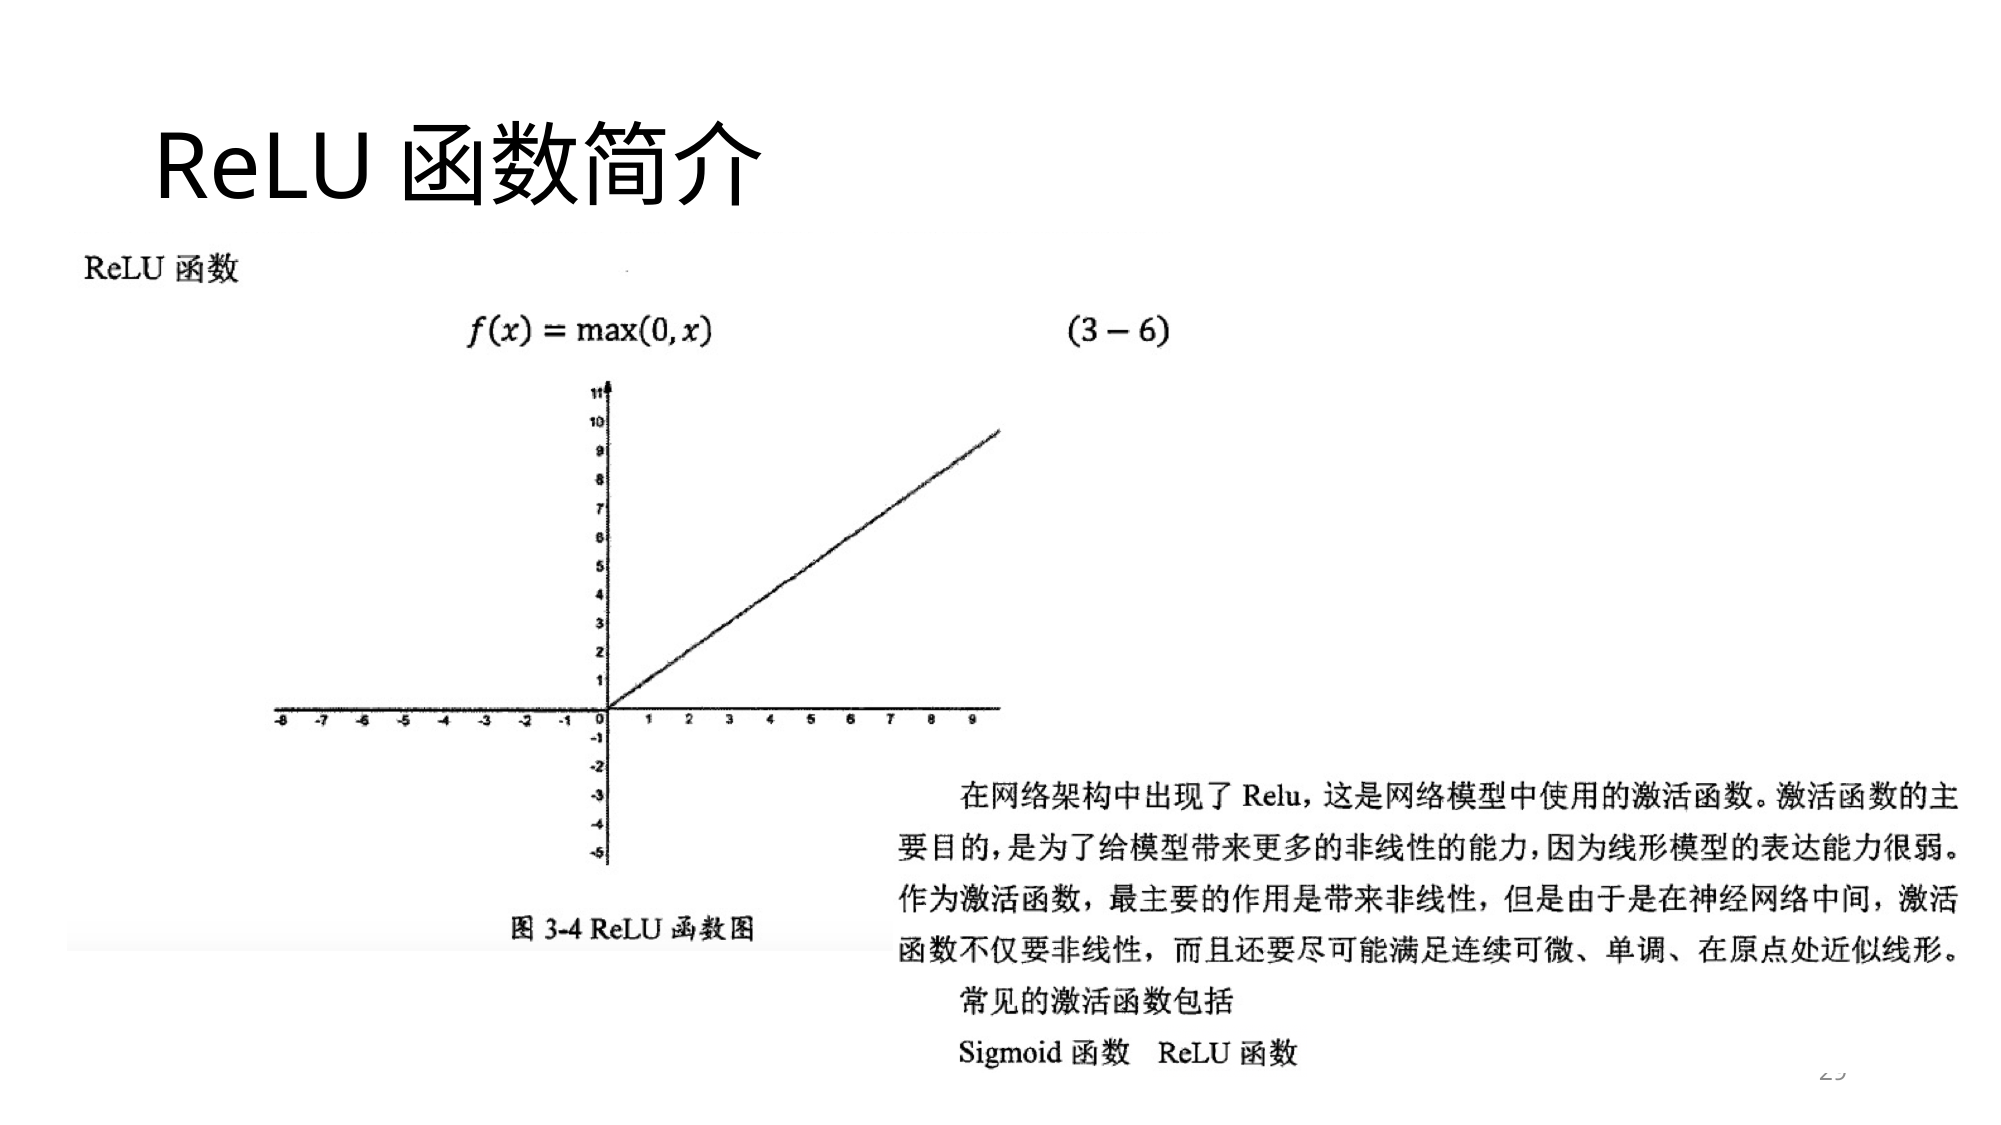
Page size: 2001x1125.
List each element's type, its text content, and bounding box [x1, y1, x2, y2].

title ReLU函数简介 [137, 59, 1863, 278]
slide_number 29 [1412, 1073, 1863, 1103]
picture [67, 232, 1987, 1077]
